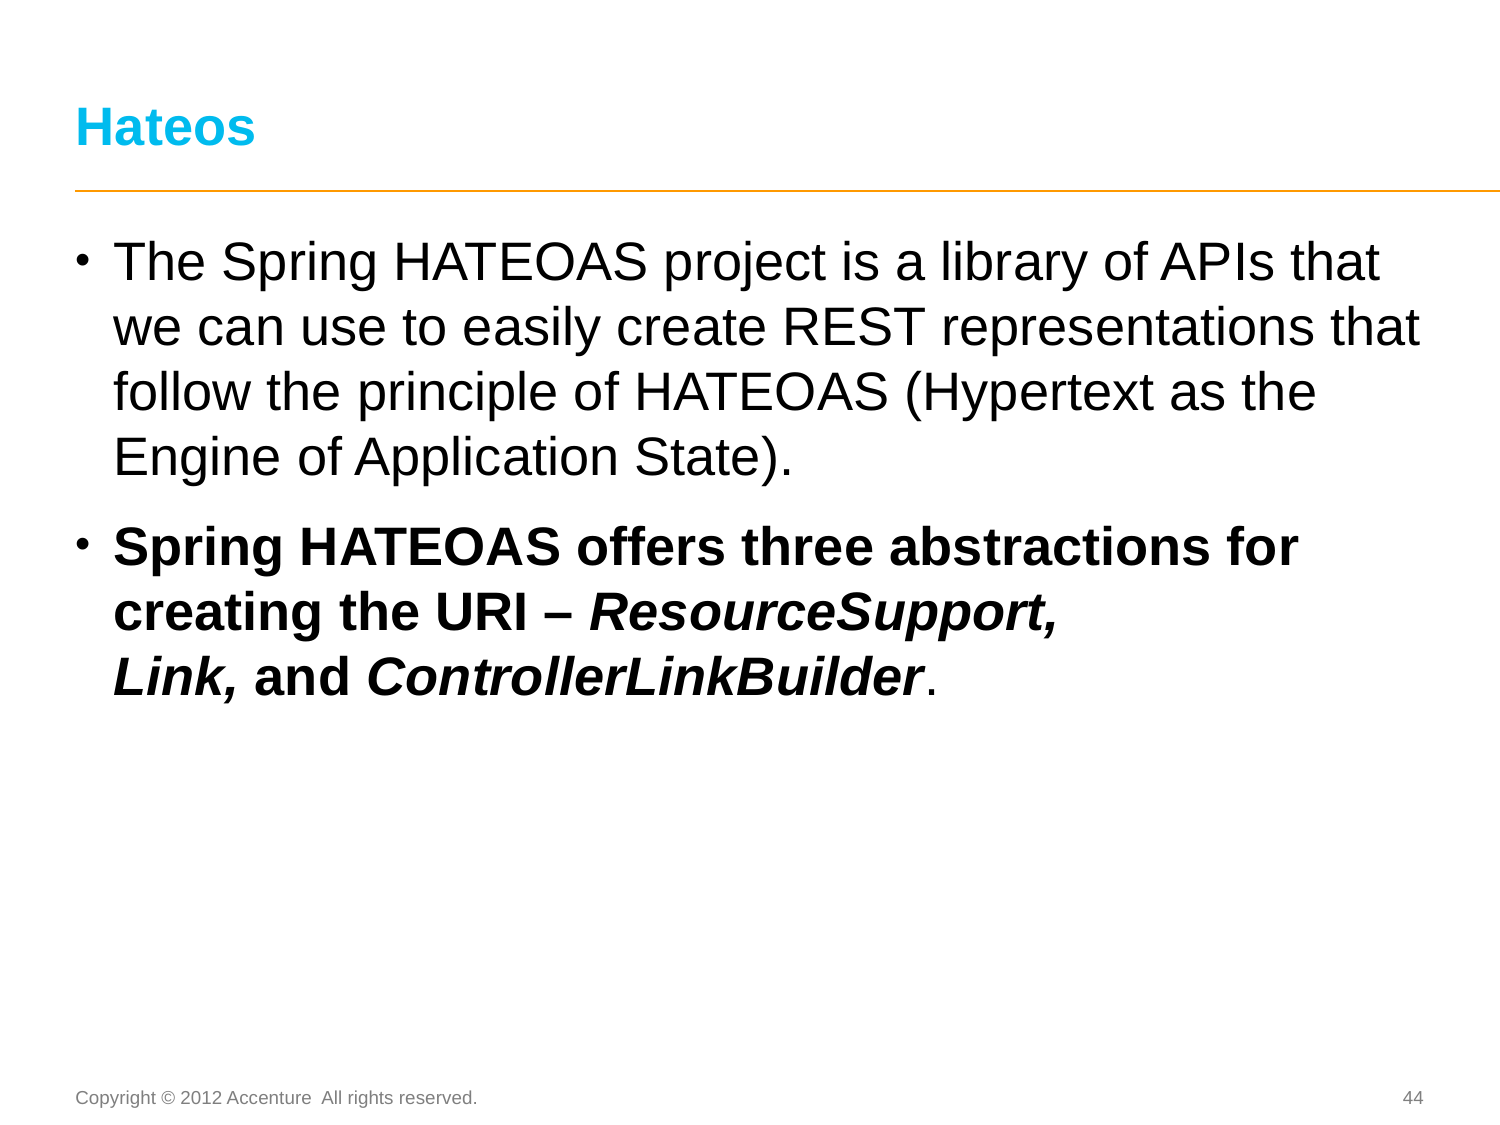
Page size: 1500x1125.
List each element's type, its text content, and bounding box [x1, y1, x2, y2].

list The Spring HATEOAS project is a library of APIs that we can use to easily create REST representations that follow the principle of HATEOAS (Hypertext as the Engine of Application State). Spring HATEOAS offers three abstractions for creating the URI – ResourceSupport, Link, and ControllerLinkBuilder. [75, 226, 1425, 1018]
title Hateos [75, 27, 1422, 157]
